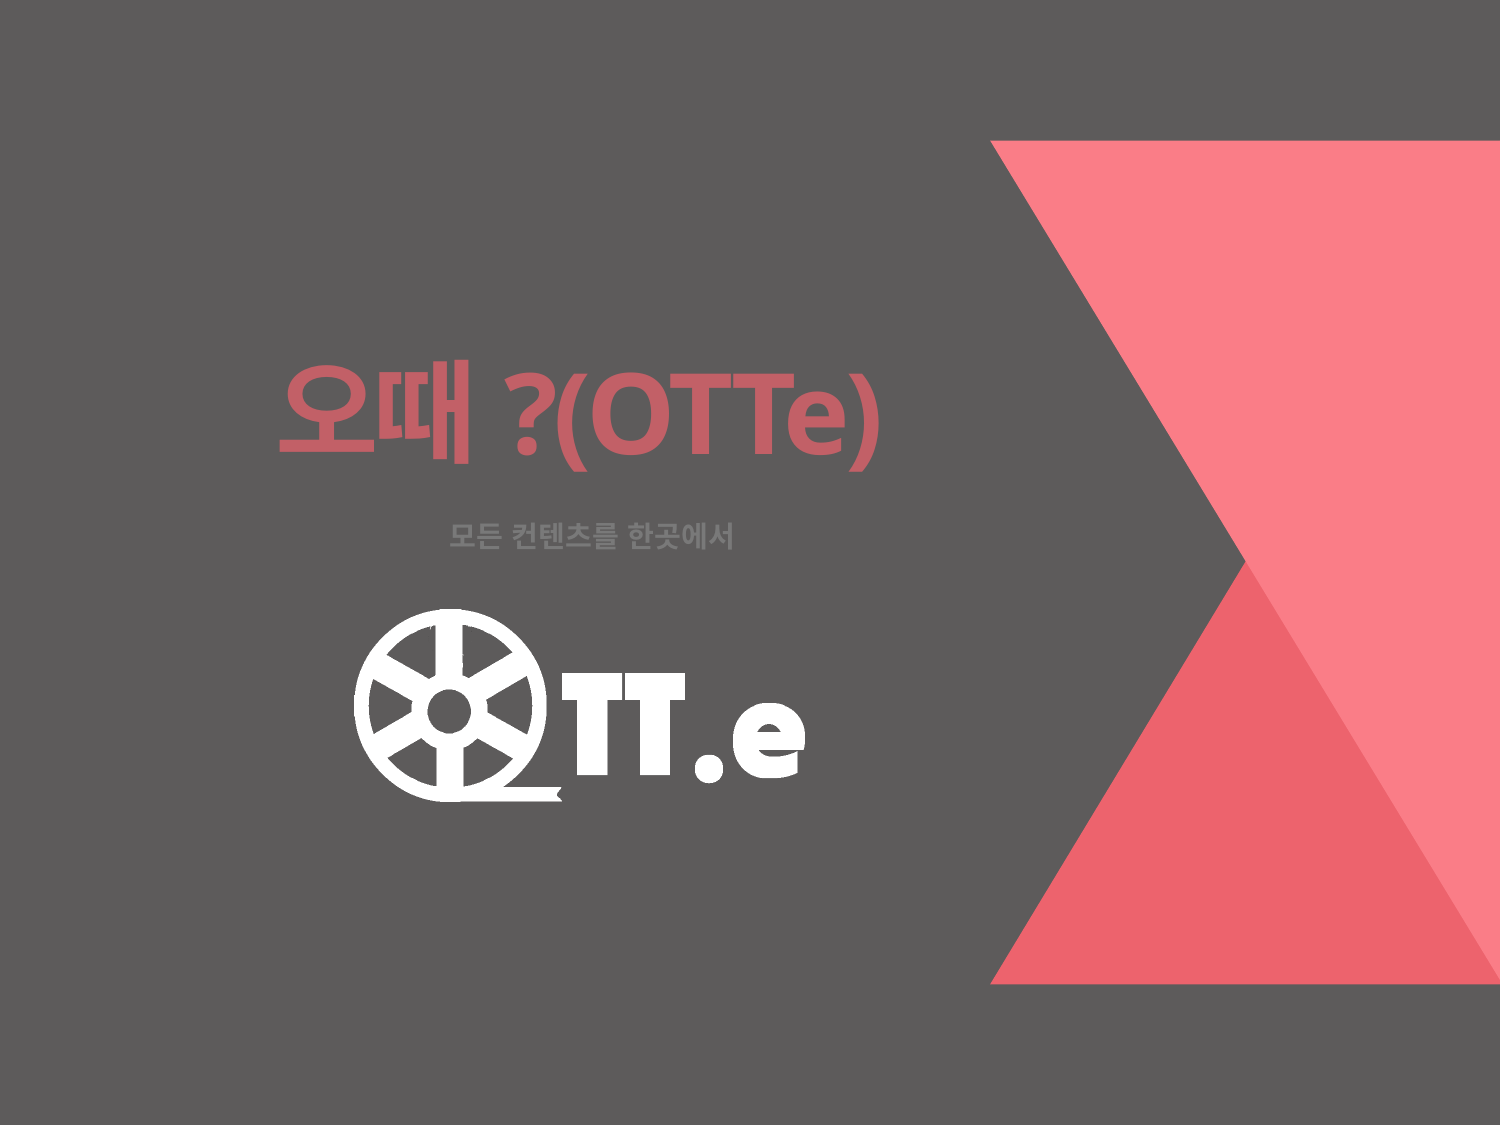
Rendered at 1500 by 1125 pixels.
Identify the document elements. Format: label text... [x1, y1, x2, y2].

text_box 오때?(OTTe) [260, 334, 899, 485]
text_box [988, 562, 1500, 986]
text_box [988, 139, 1500, 982]
text_box 모든 컨텐츠를 한곳에서 [434, 510, 752, 561]
picture [354, 609, 805, 802]
